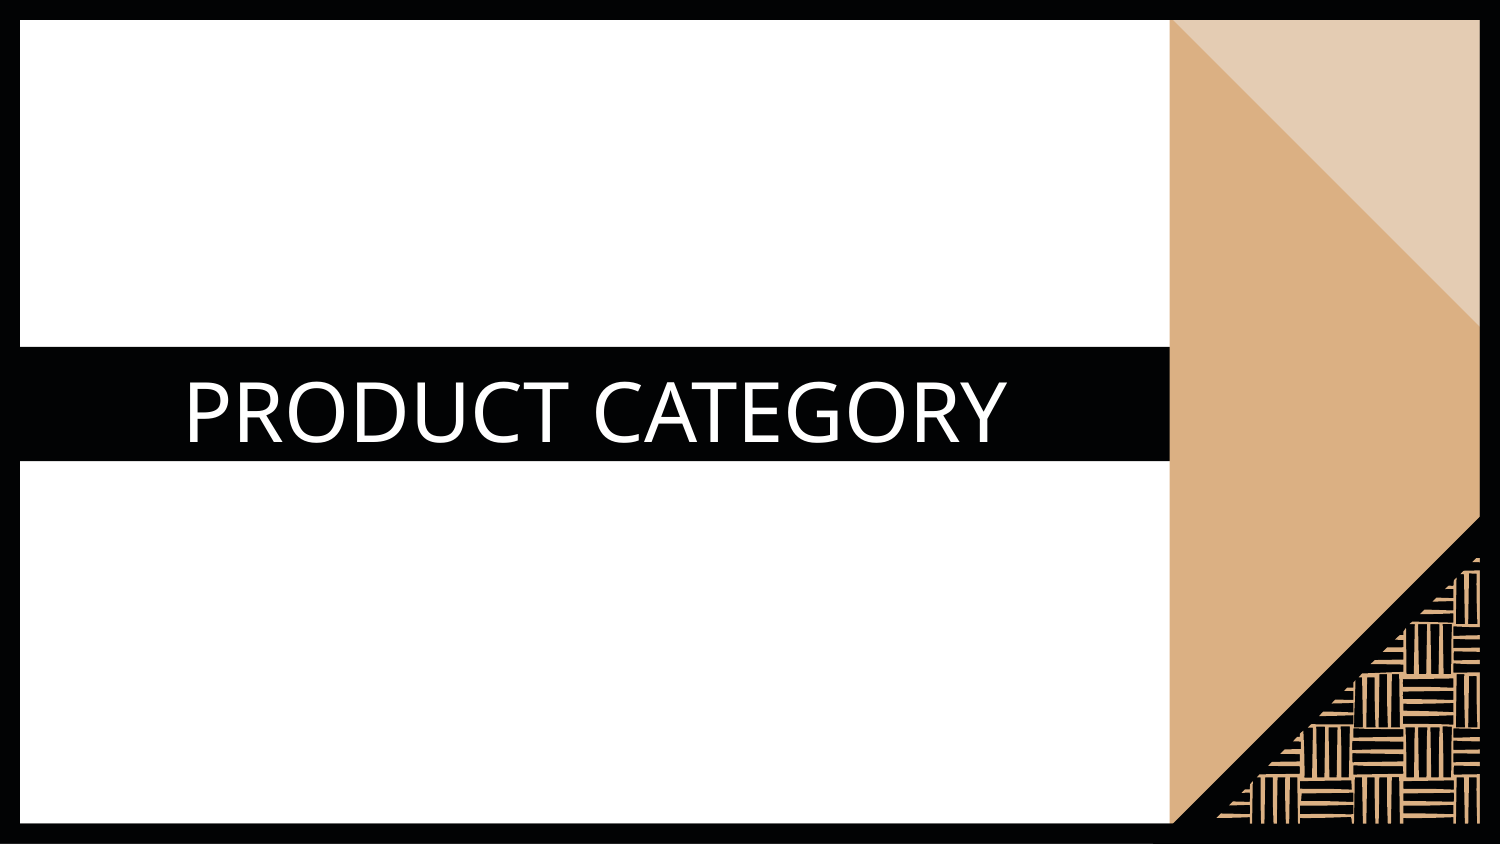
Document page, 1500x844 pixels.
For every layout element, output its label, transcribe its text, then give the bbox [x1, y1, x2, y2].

title PRODUCT CATEGORY [23, 350, 1168, 468]
text_box [0, 0, 1500, 844]
